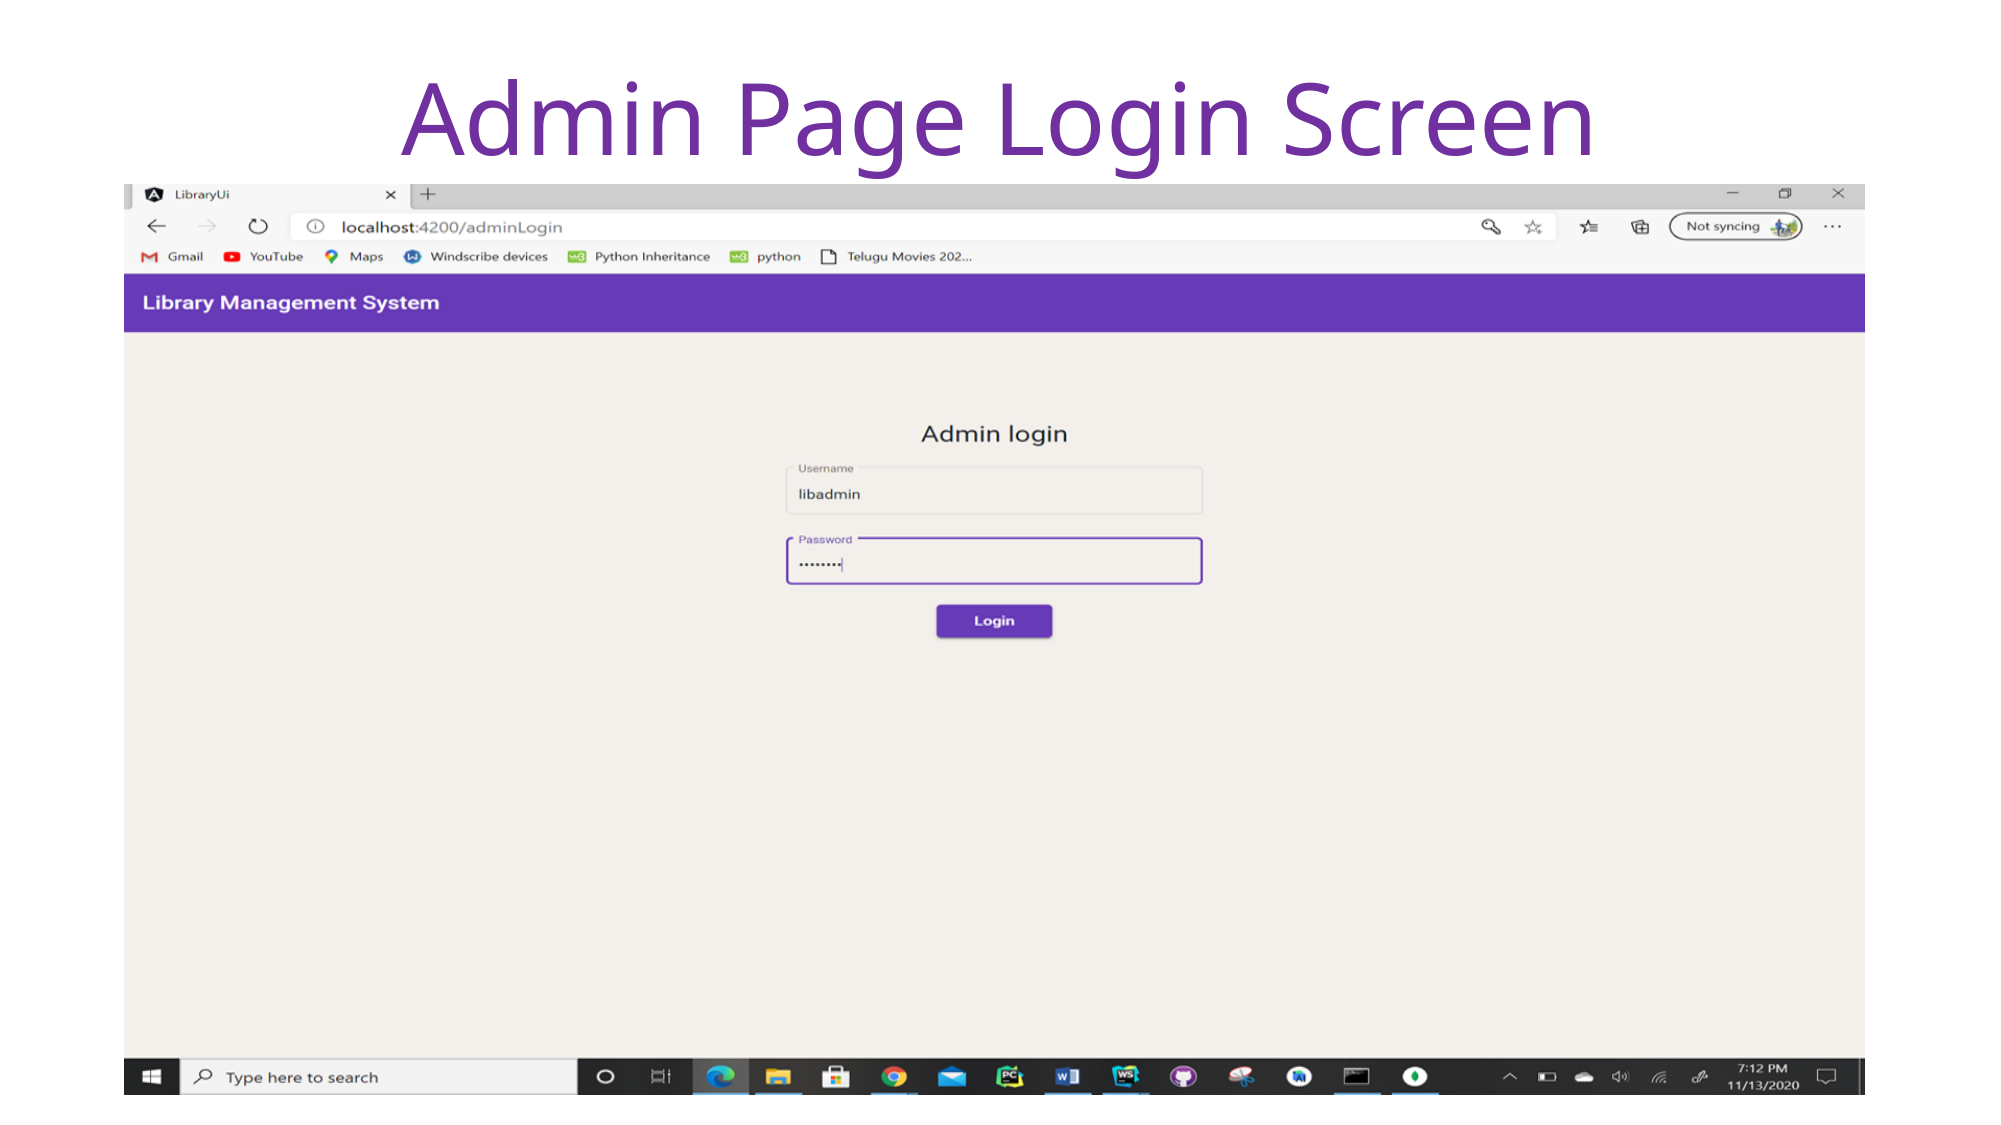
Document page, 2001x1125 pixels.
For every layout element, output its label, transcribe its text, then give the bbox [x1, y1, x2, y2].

text_box Admin Page Login Screen [0, 48, 2000, 183]
picture [124, 184, 1865, 1095]
